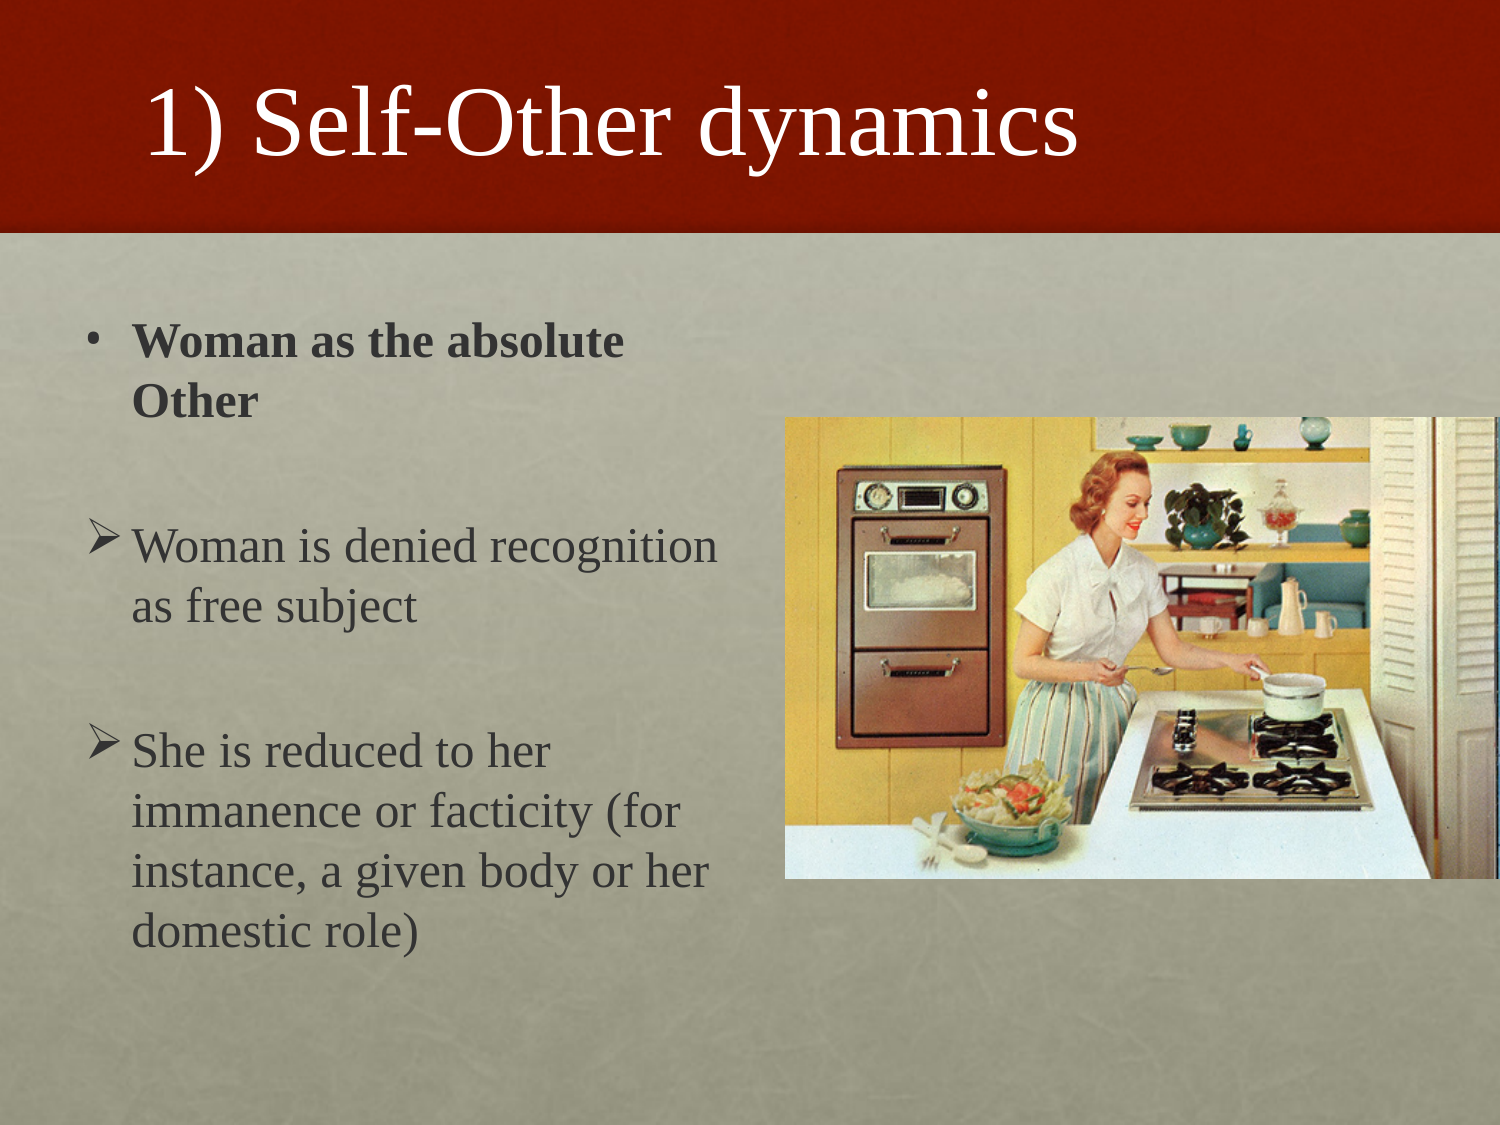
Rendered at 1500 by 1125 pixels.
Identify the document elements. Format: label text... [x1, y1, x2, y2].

text_box Woman as the absolute Other Woman is denied recognition as free subject She is reduced to her immanence or facticity (for instance, a given body or her domestic role) [70, 299, 750, 1099]
picture [0, 0, 1500, 1125]
text_box 1) Self-Other dynamics [127, 10, 1372, 221]
